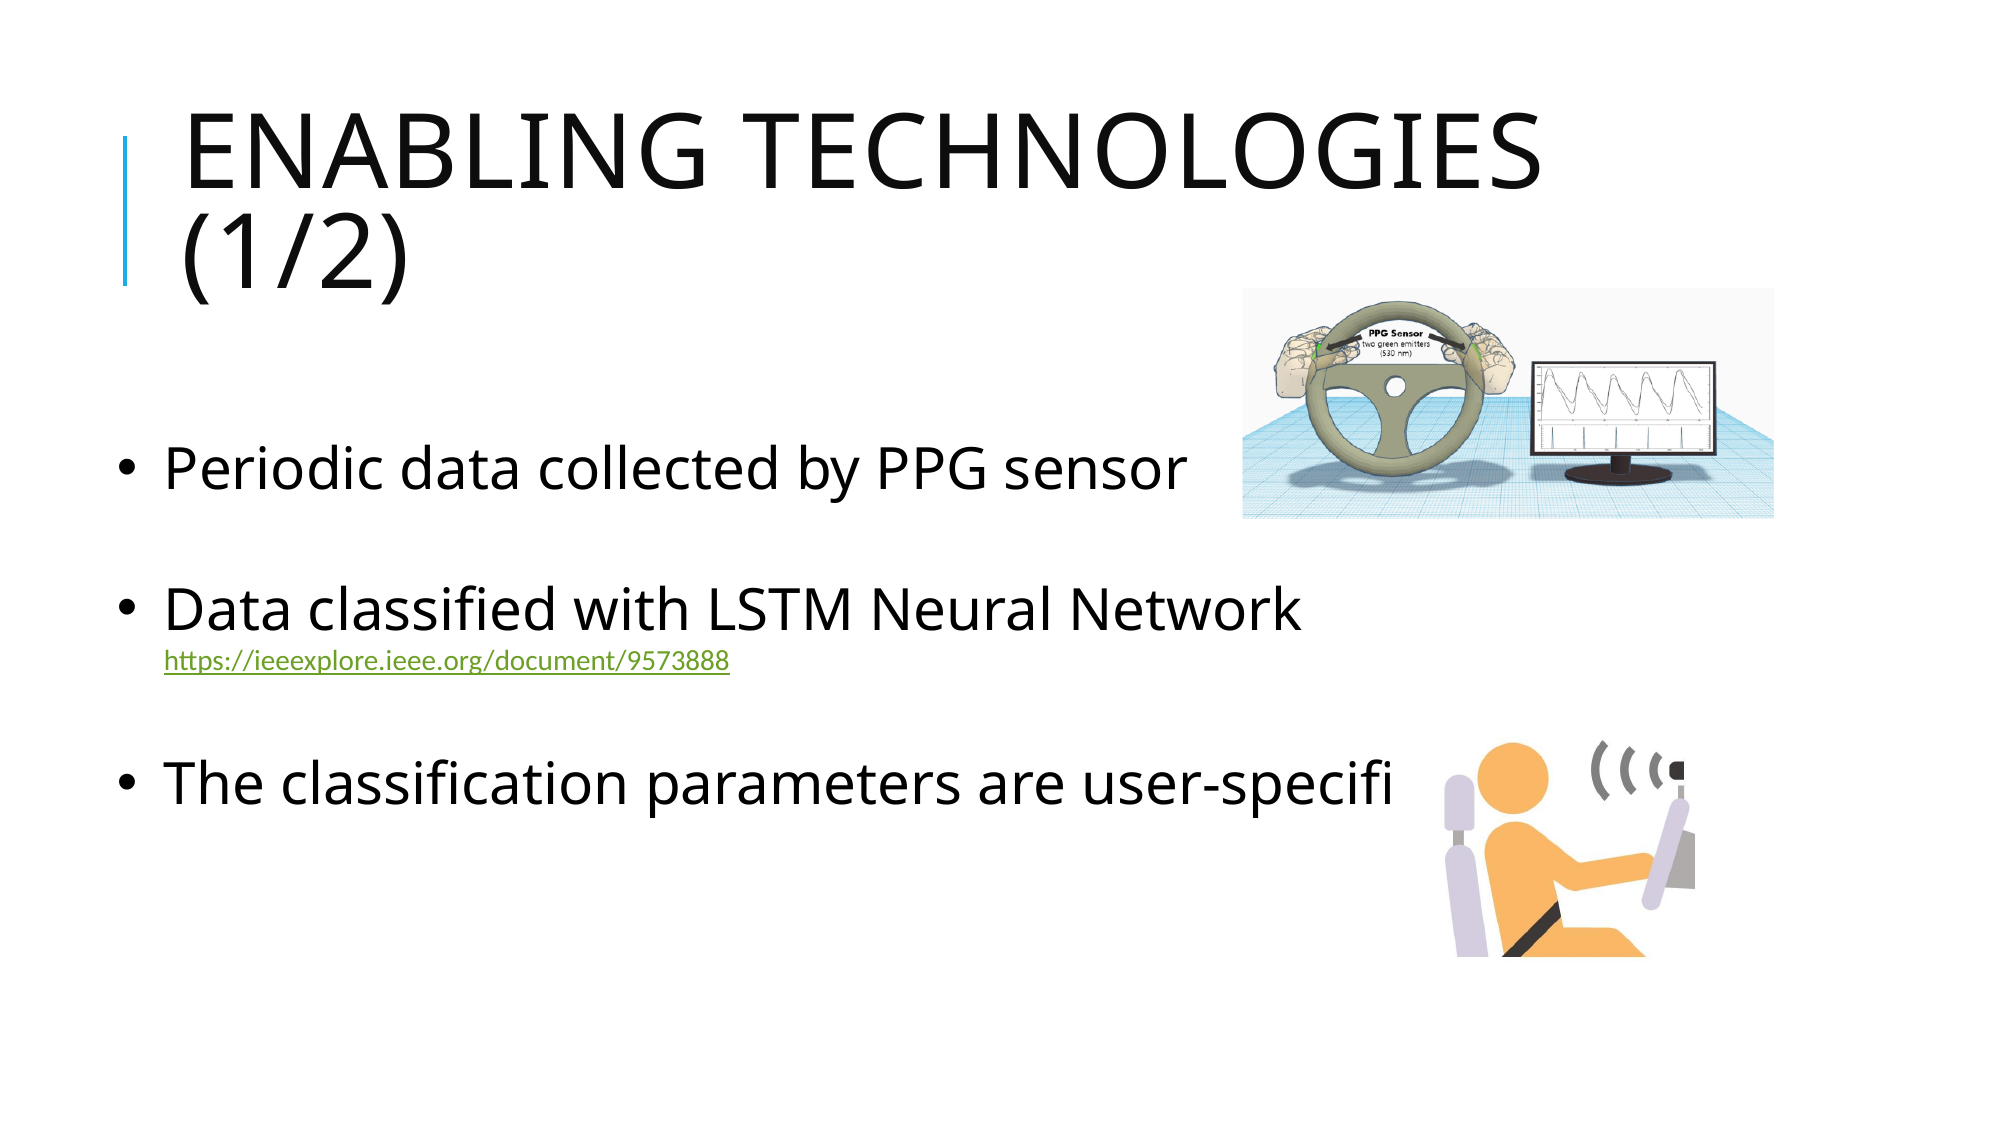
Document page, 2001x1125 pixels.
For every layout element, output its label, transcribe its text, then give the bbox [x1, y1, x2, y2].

picture [1389, 704, 1762, 987]
title ENABLING TECHNOLOGIES (1/2) [166, 85, 1761, 332]
text_box Periodic data collected by PPG sensor Data classified with LSTM Neural Network https://ieeexplore.ieee.org/document/9573888 The classification parameters are user-specific [101, 424, 2000, 889]
picture [1242, 287, 1775, 519]
